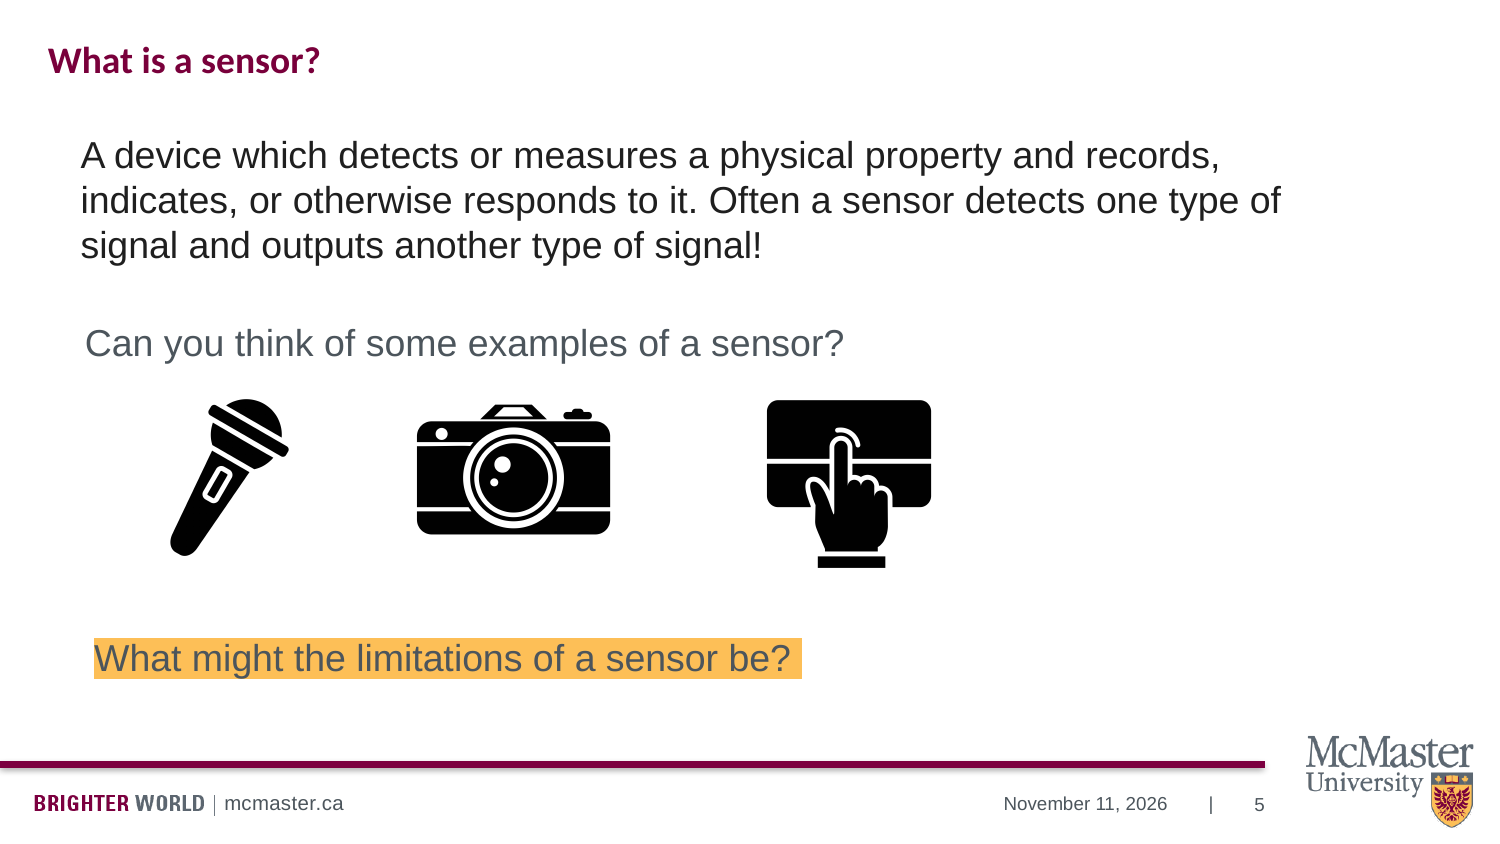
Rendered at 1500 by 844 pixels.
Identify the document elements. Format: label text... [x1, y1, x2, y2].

picture [147, 395, 312, 561]
picture [1306, 735, 1474, 828]
picture [32, 793, 220, 816]
title What is a sensor? [32, 0, 1474, 81]
slide_number 5 [1186, 780, 1265, 826]
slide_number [861, 780, 1183, 826]
text_box What might the limitations of a sensor be? [79, 626, 817, 687]
text_box Can you think of some examples of a sensor? [70, 311, 871, 417]
text_box A device which detects or measures a physical property and records, indicates, or otherwise responds to it. Often a sensor detects one type of signal and outputs another type of signal! [65, 123, 1385, 318]
picture [392, 349, 634, 591]
picture [747, 381, 952, 586]
